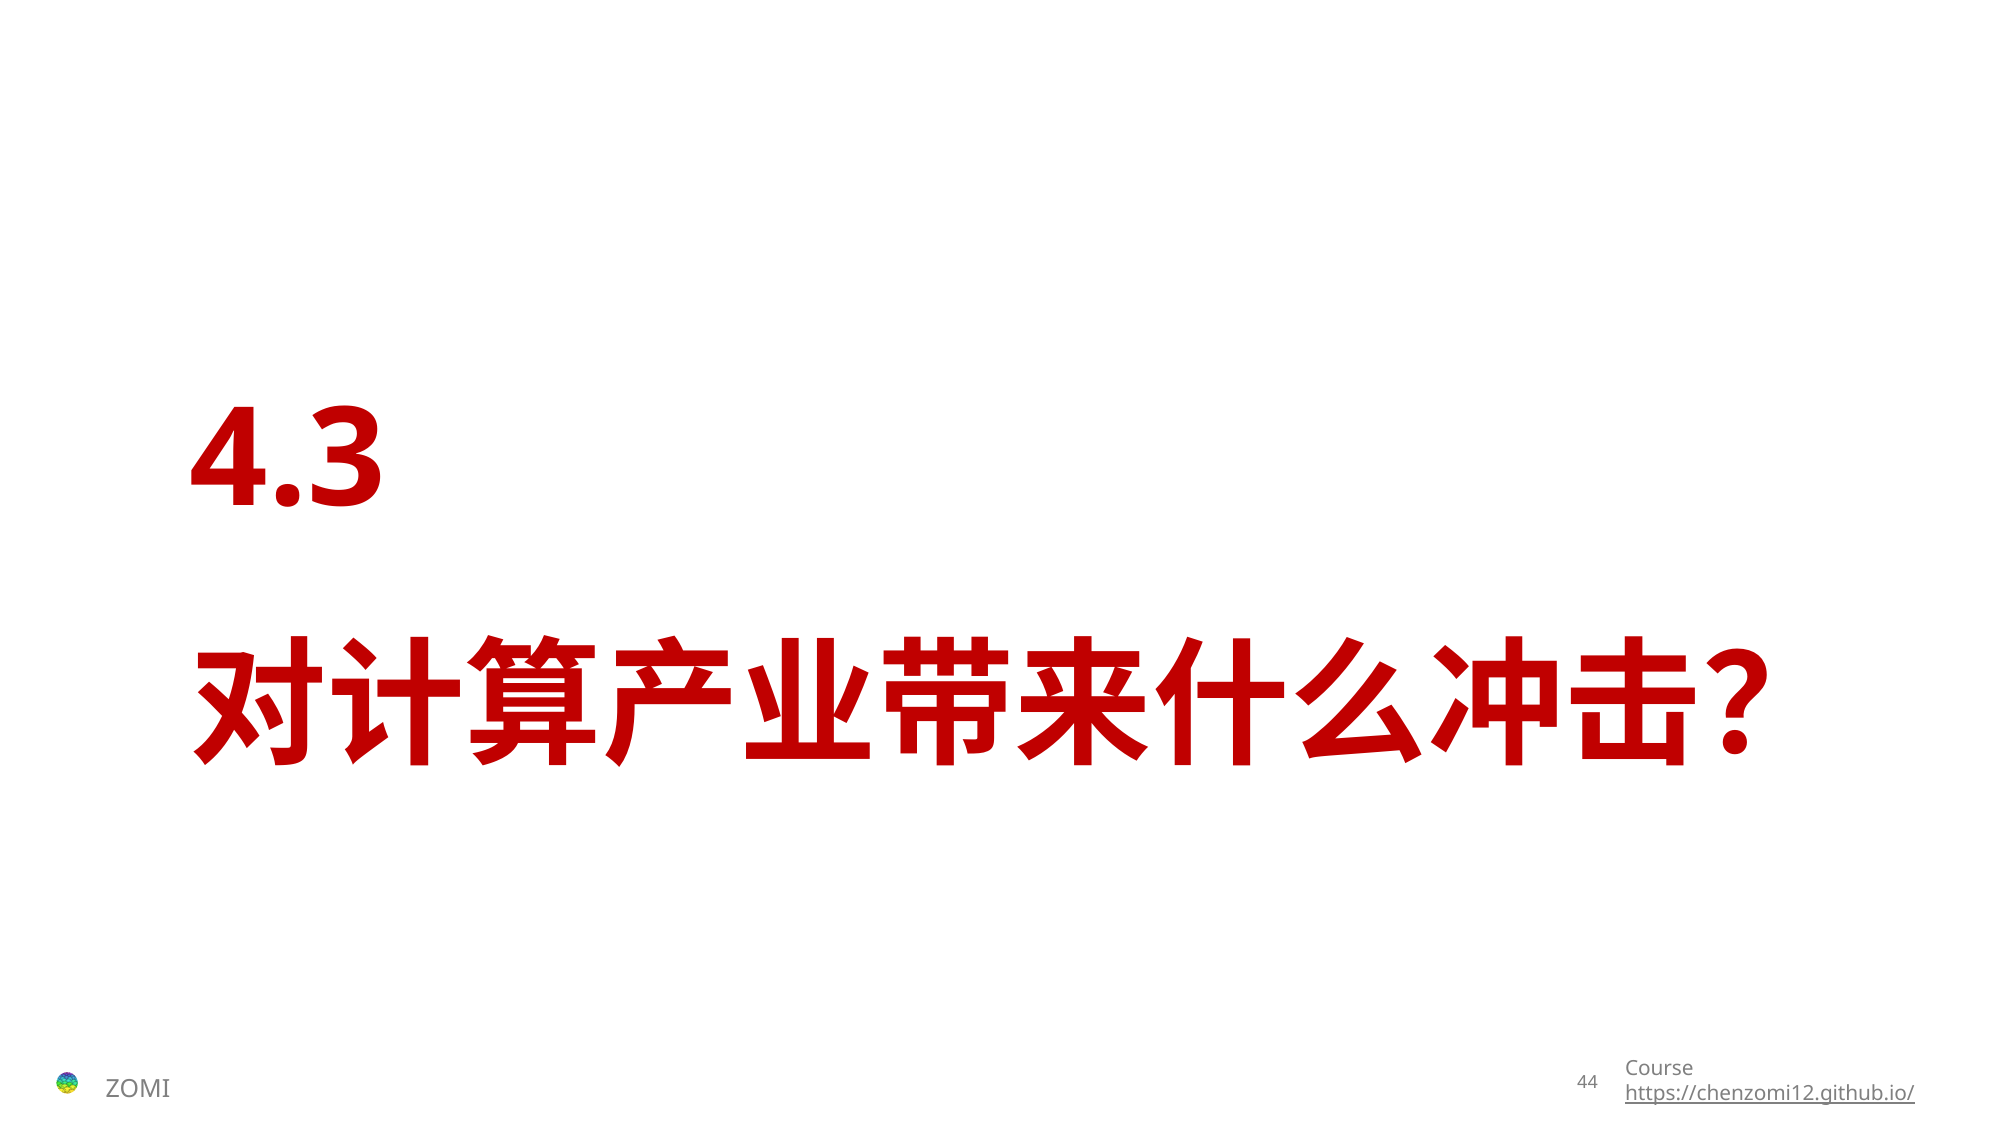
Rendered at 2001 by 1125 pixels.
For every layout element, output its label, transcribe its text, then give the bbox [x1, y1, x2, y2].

picture [57, 1073, 77, 1093]
text_box 4.3 对计算产业带来什么冲击？ [175, 80, 1910, 986]
